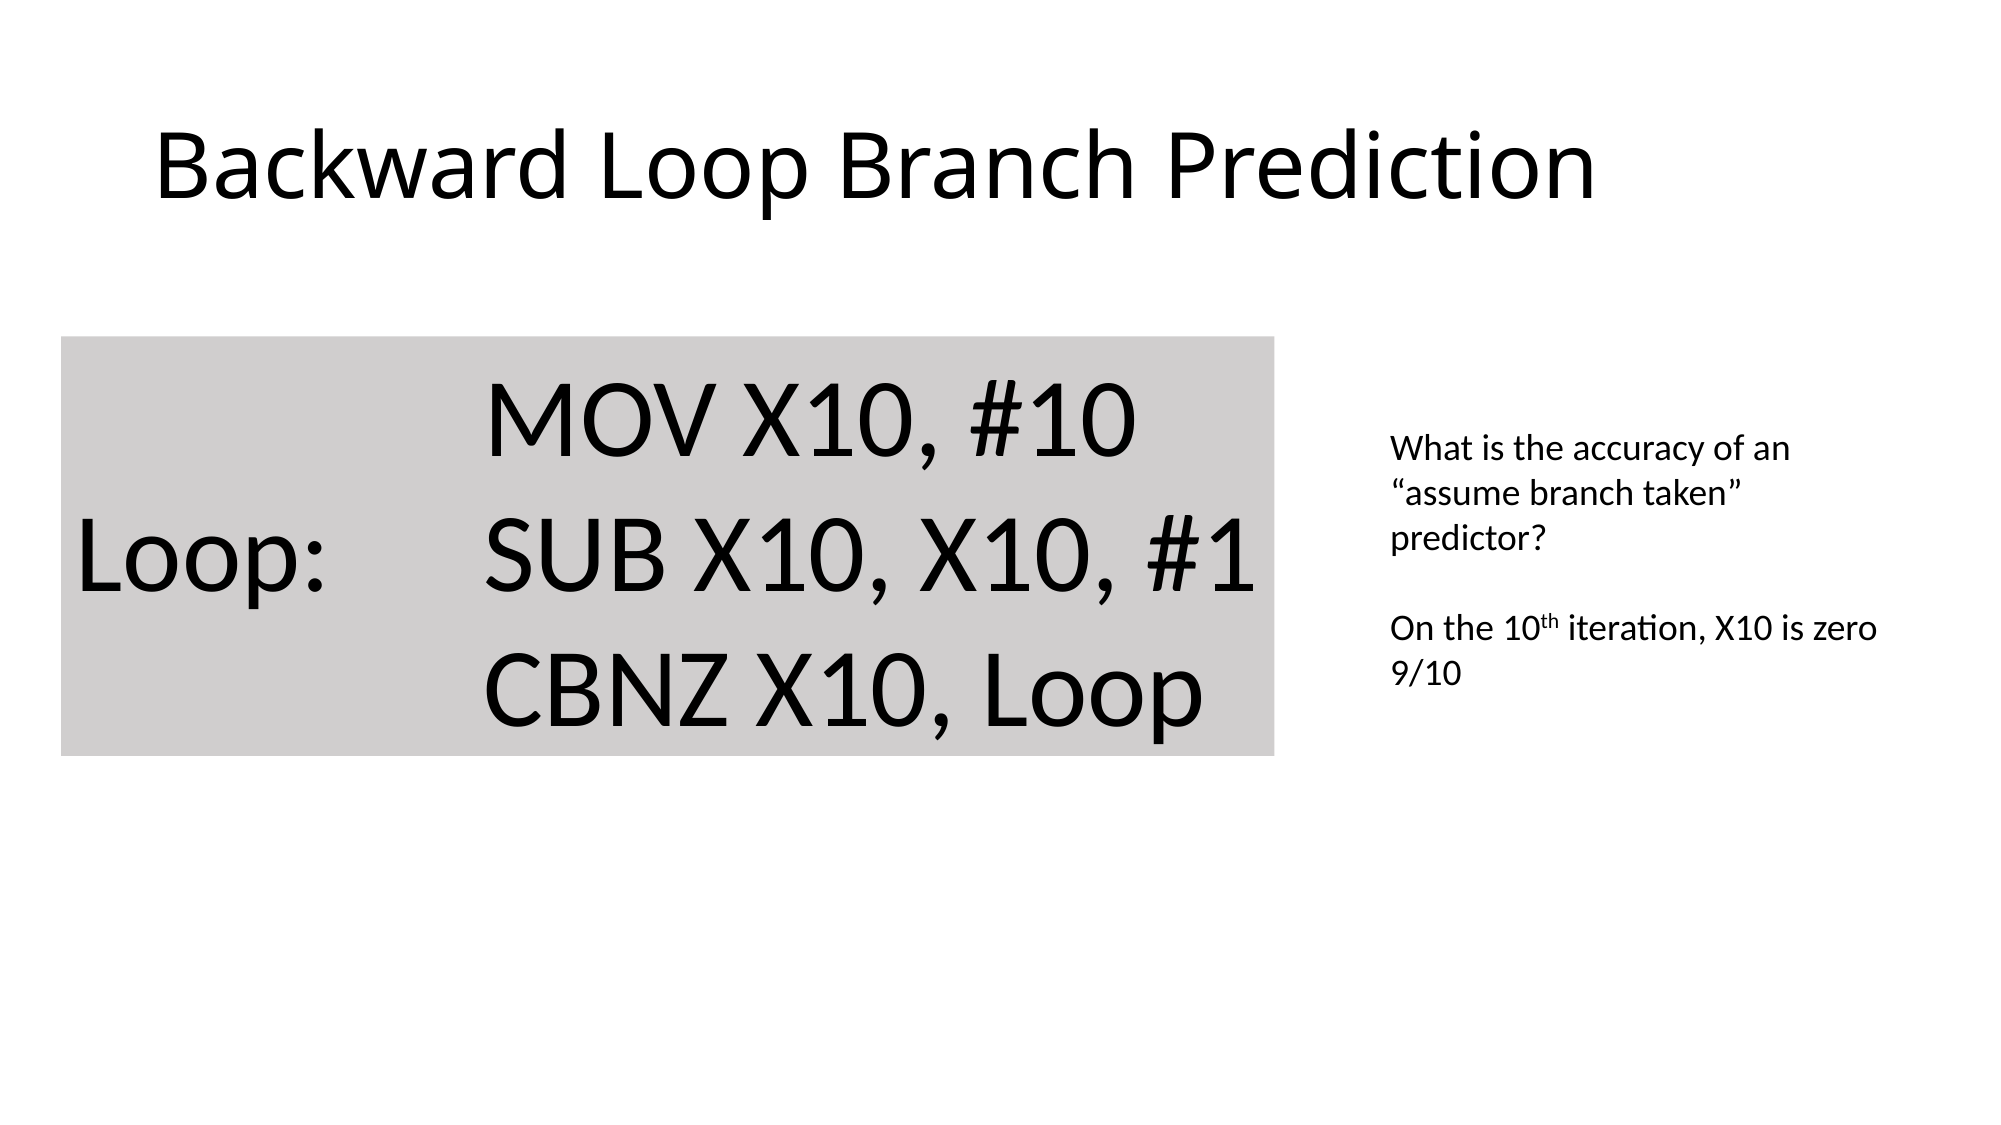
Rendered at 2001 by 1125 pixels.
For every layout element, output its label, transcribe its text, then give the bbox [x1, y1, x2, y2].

title Backward Loop Branch Prediction [137, 59, 1863, 278]
text_box MOV X10, #10 Loop: SUB X10, X10, #1 CBNZ X10, Loop [61, 336, 1275, 756]
text_box What is the accuracy of an “assume branch taken” predictor? On the 10th iteration, X10 is zero 9/10 [1375, 415, 1916, 701]
